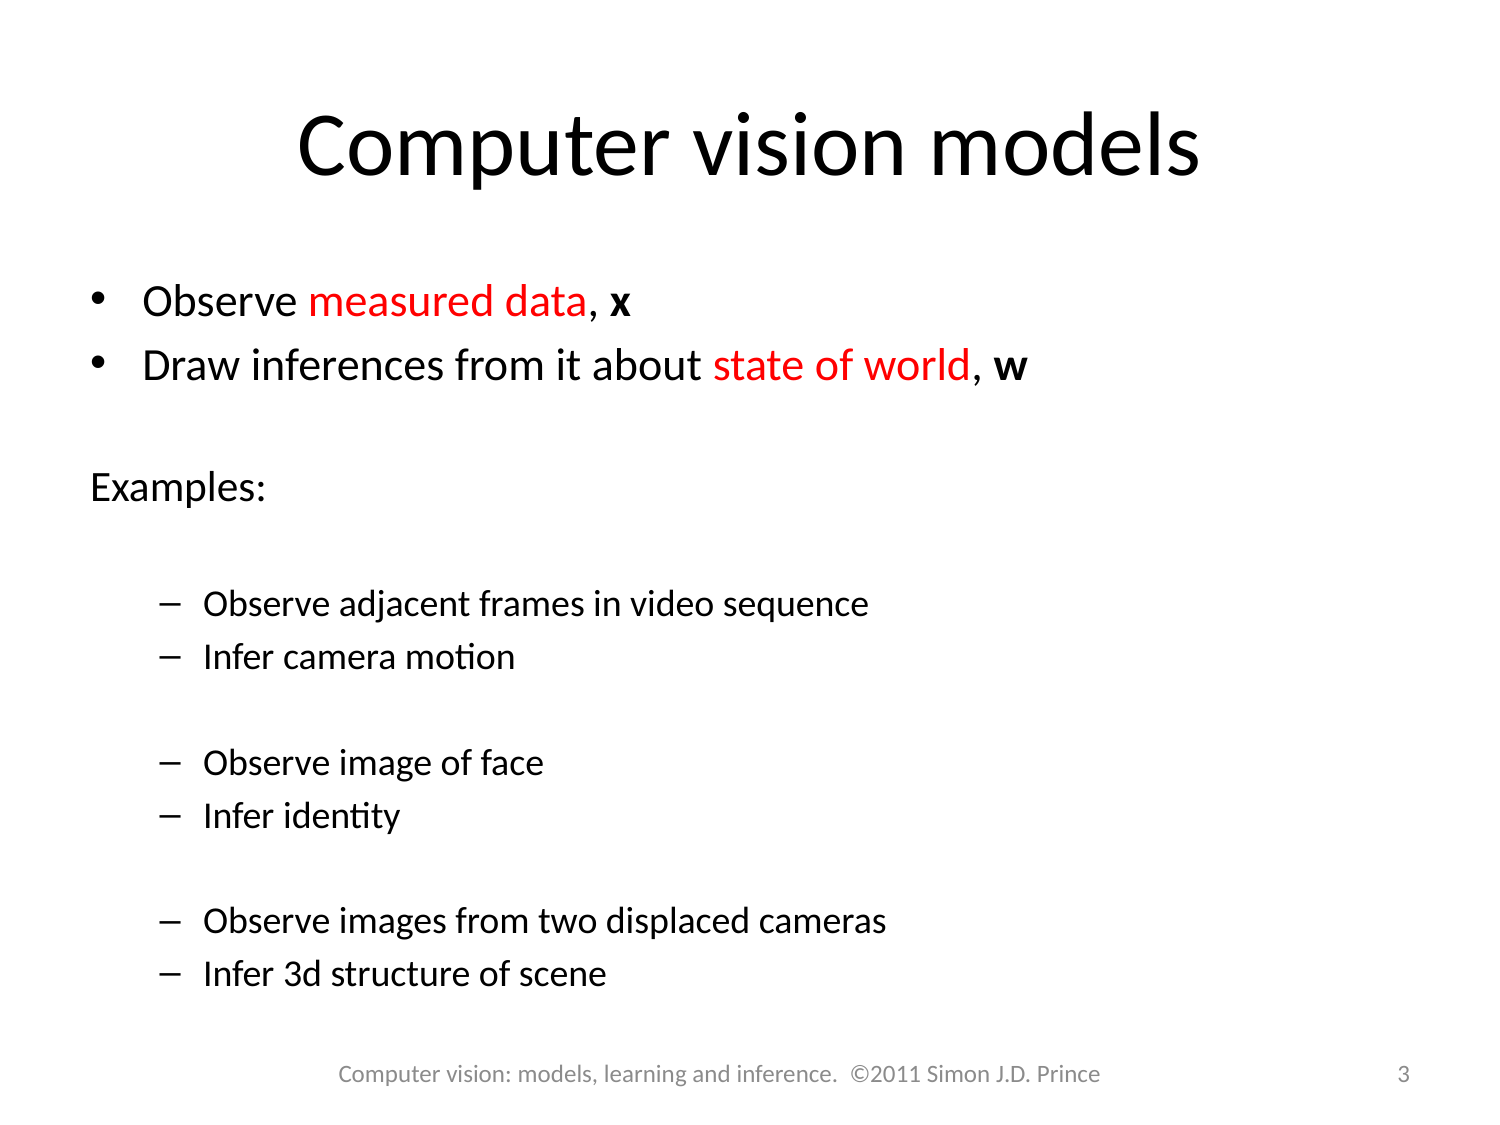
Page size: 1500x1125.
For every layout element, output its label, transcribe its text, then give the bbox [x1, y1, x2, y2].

slide_number 3 [1140, 1042, 1425, 1103]
footer Computer vision: models, learning and inference. ©2011 Simon J.D. Prince [301, 1042, 1140, 1103]
title Computer vision models [75, 45, 1425, 233]
list Observe measured data, x Draw inferences from it about state of world, w Examples: Observe adjacent frames in video sequence Infer camera motion Observe image of face Infer identity Observe images from two displaced cameras Infer 3d structure of scene [75, 262, 1425, 1005]
